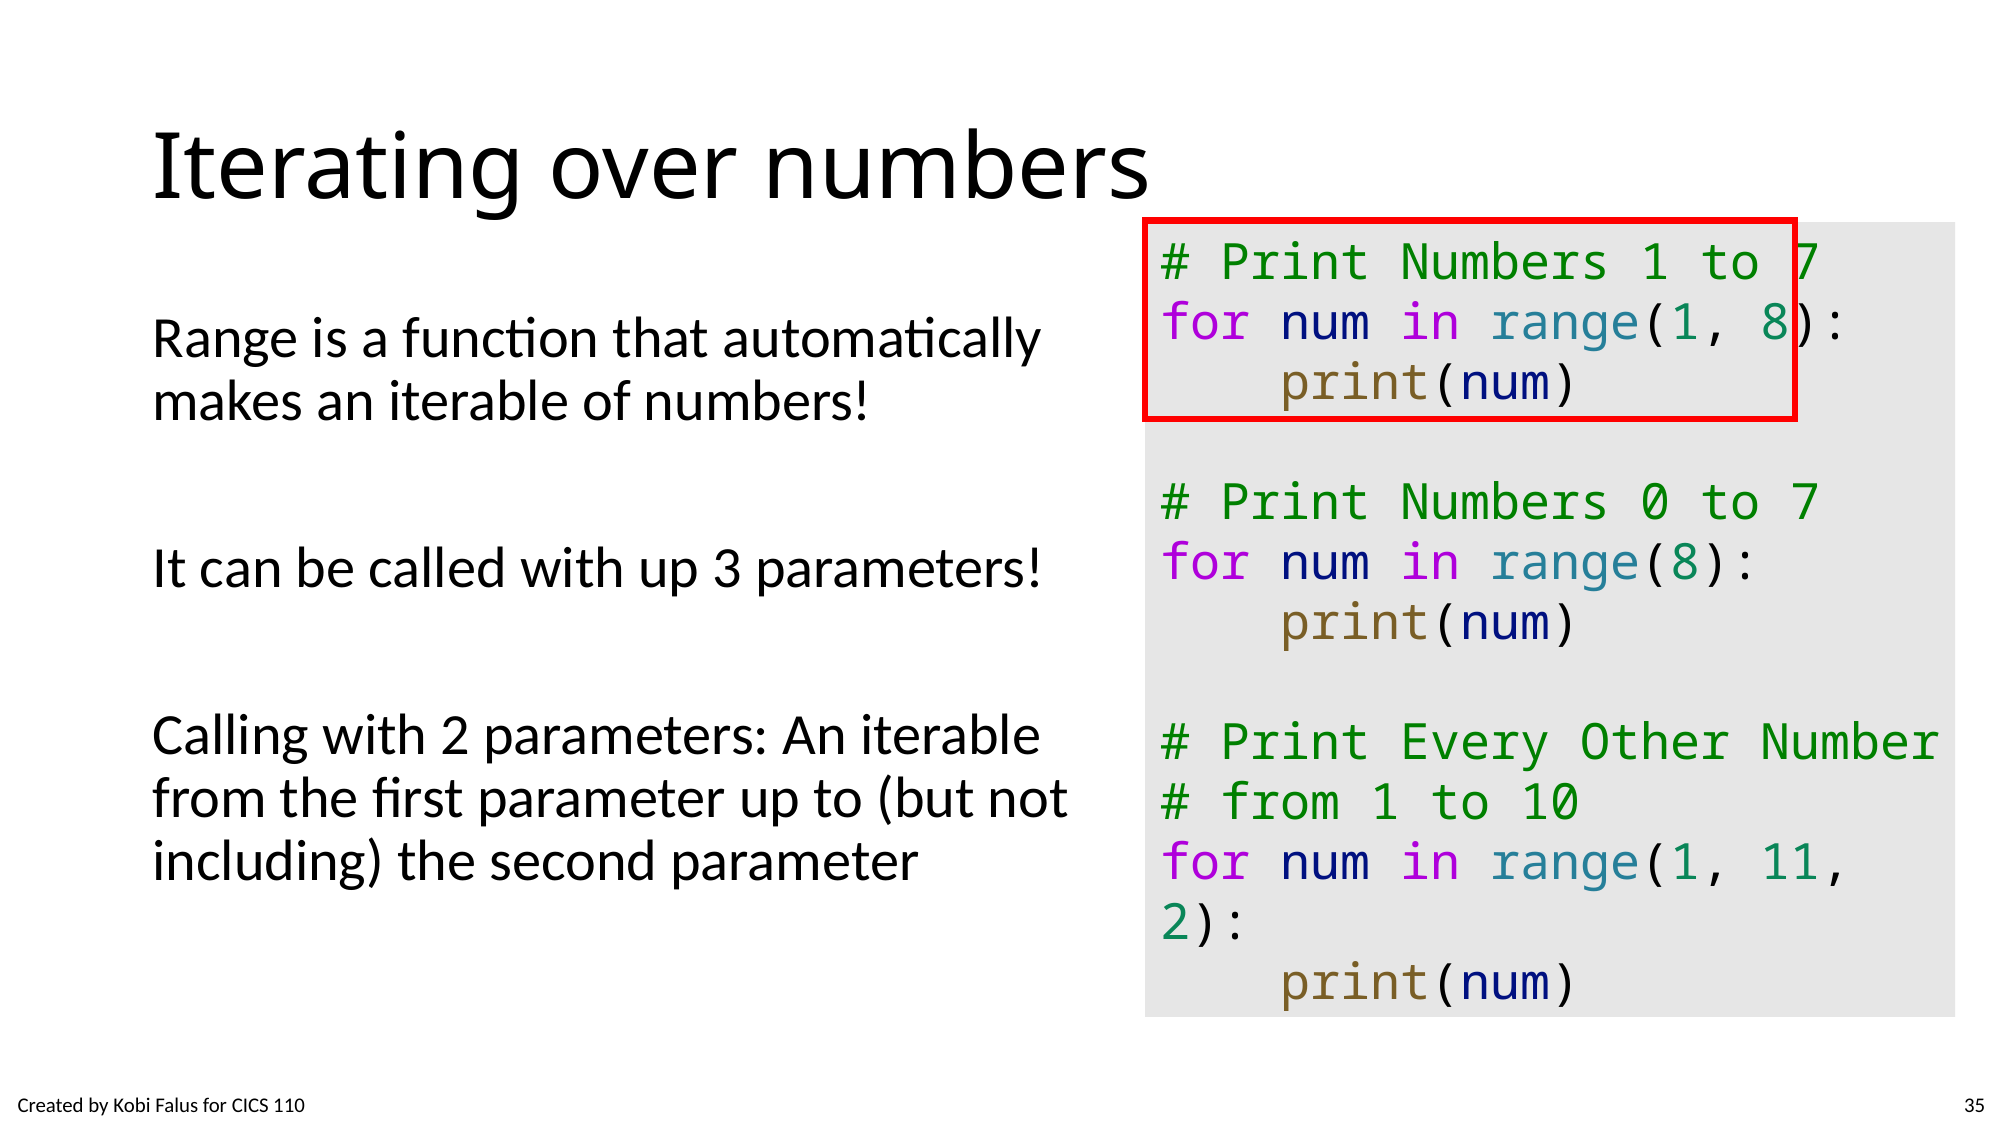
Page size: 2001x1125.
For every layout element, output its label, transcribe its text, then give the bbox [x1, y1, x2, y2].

text_box # Print Numbers 1 to 7 for num in range(1, 8): print(num) # Print Numbers 0 to 7 for num in range(8): print(num) # Print Every Other Number # from 1 to 10 for num in range(1, 11, 2): print(num) [1145, 222, 1956, 1017]
list Range is a function that automatically makes an iterable of numbers! It can be called with up 3 parameters! Calling with 2 parameters: An iterable from the first parameter up to (but not including) the second parameter [137, 299, 1133, 1032]
text_box [1144, 219, 1796, 420]
title Iterating over numbers [137, 59, 1863, 278]
